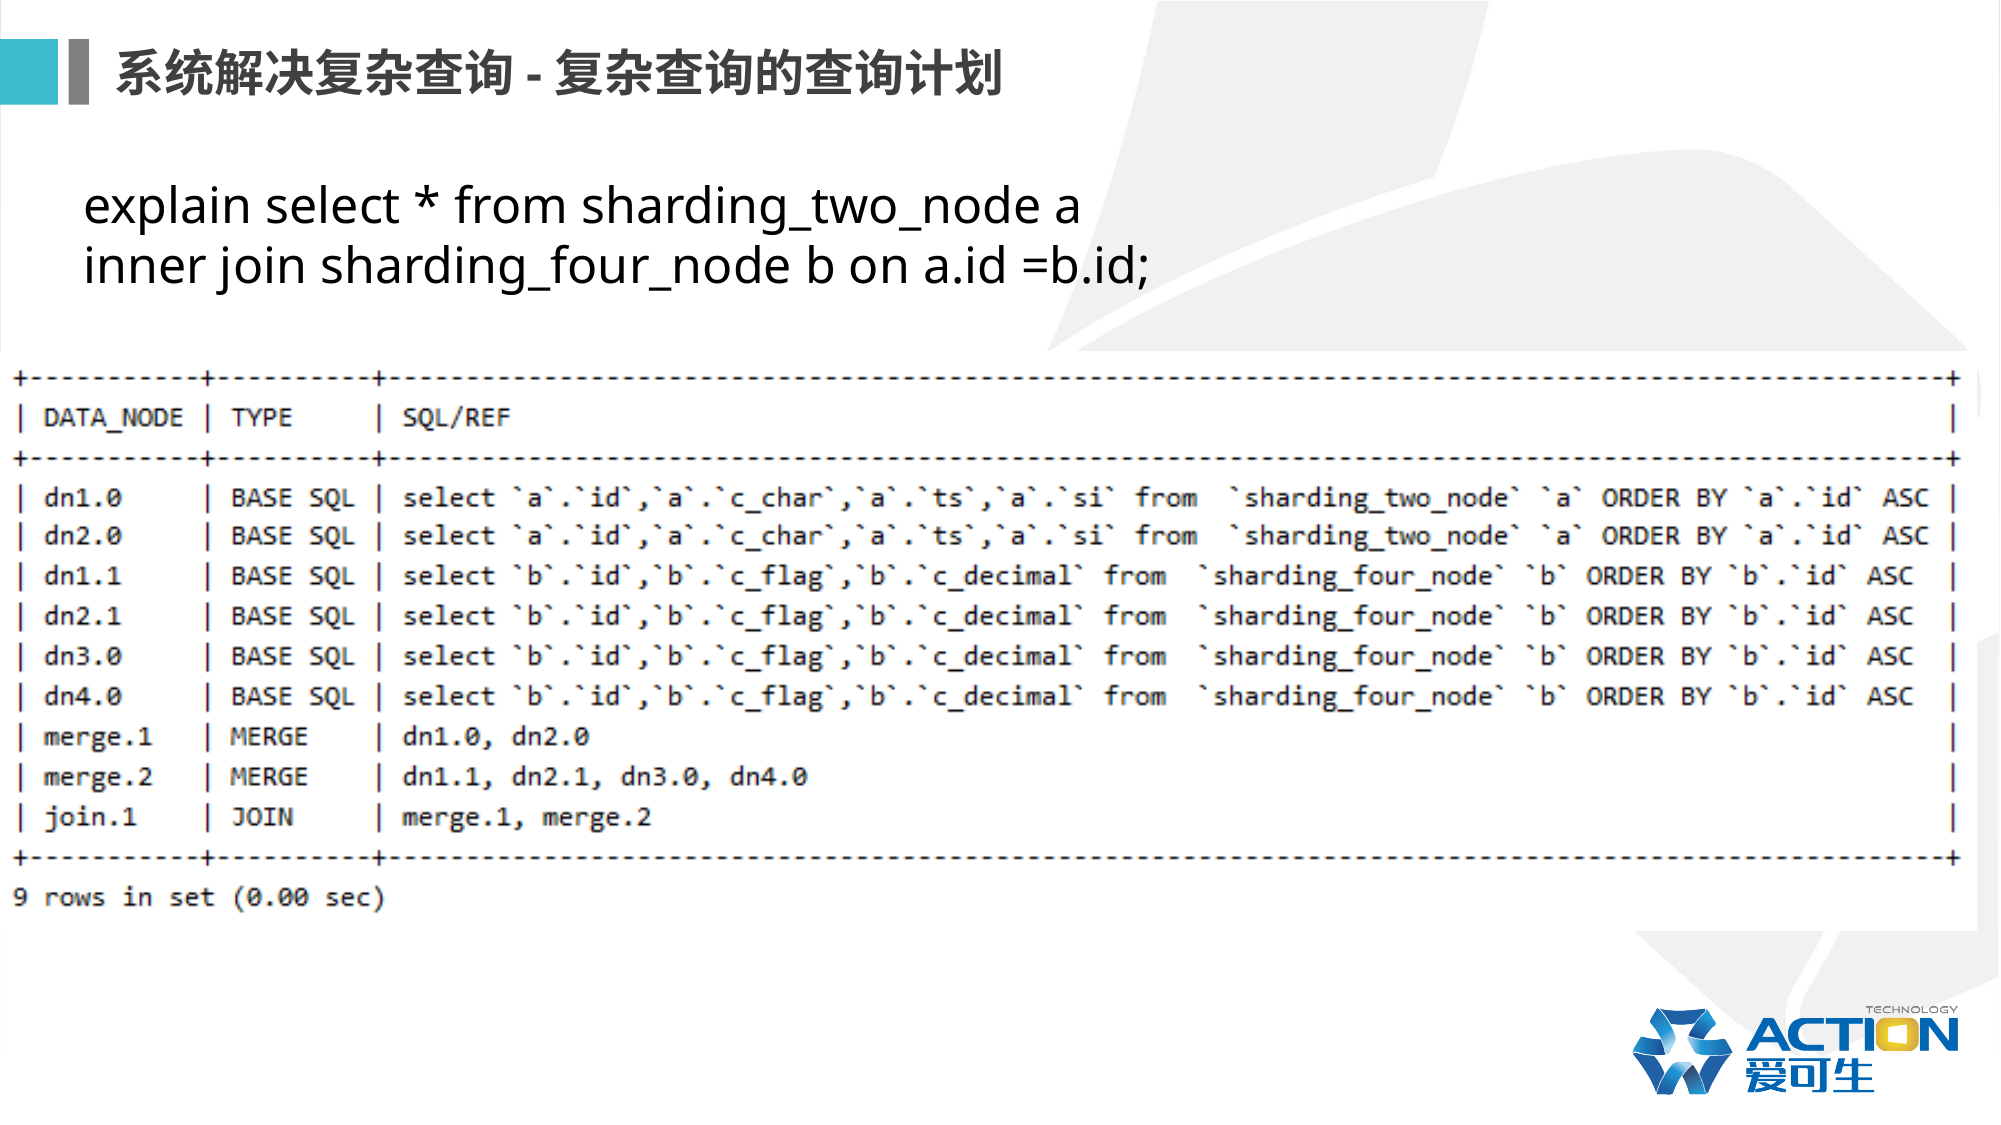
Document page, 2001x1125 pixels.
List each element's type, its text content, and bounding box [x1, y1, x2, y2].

text_box 系统解决复杂查询-复杂查询的查询计划 [99, 34, 1039, 109]
picture [0, 0, 1999, 1125]
text_box [0, 39, 58, 105]
text_box [68, 39, 89, 105]
text_box explain select * from sharding_two_node a inner join sharding_four_node b on a.id =b.id; [68, 165, 1893, 301]
